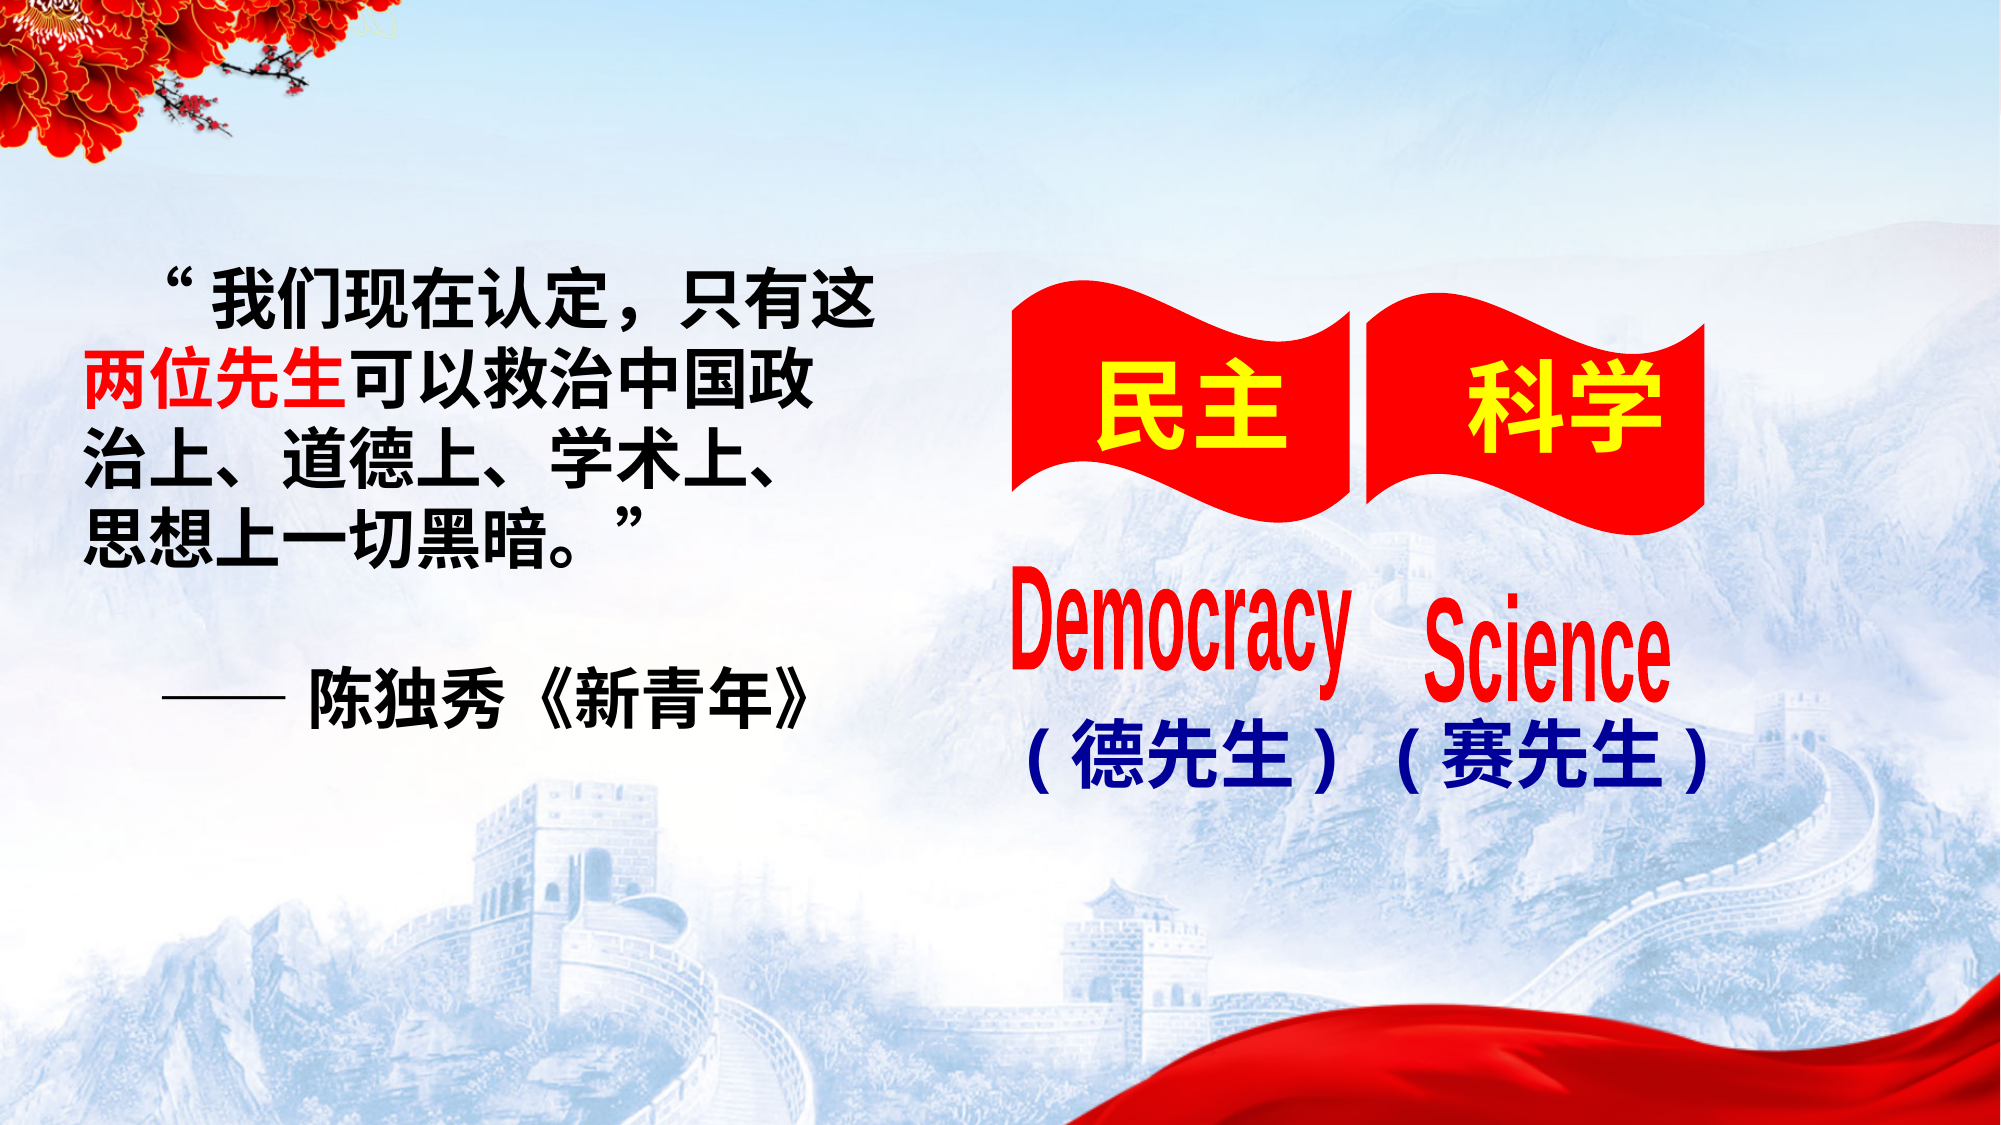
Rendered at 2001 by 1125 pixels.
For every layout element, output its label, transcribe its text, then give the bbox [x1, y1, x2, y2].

picture [0, 0, 2001, 1125]
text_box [1011, 279, 1850, 807]
text_box “我们现在认定，只有这两位先生可以救治中国政治上、道德上、学术上、思想上一切黑暗。” ——陈独秀《新青年》 [66, 249, 898, 745]
